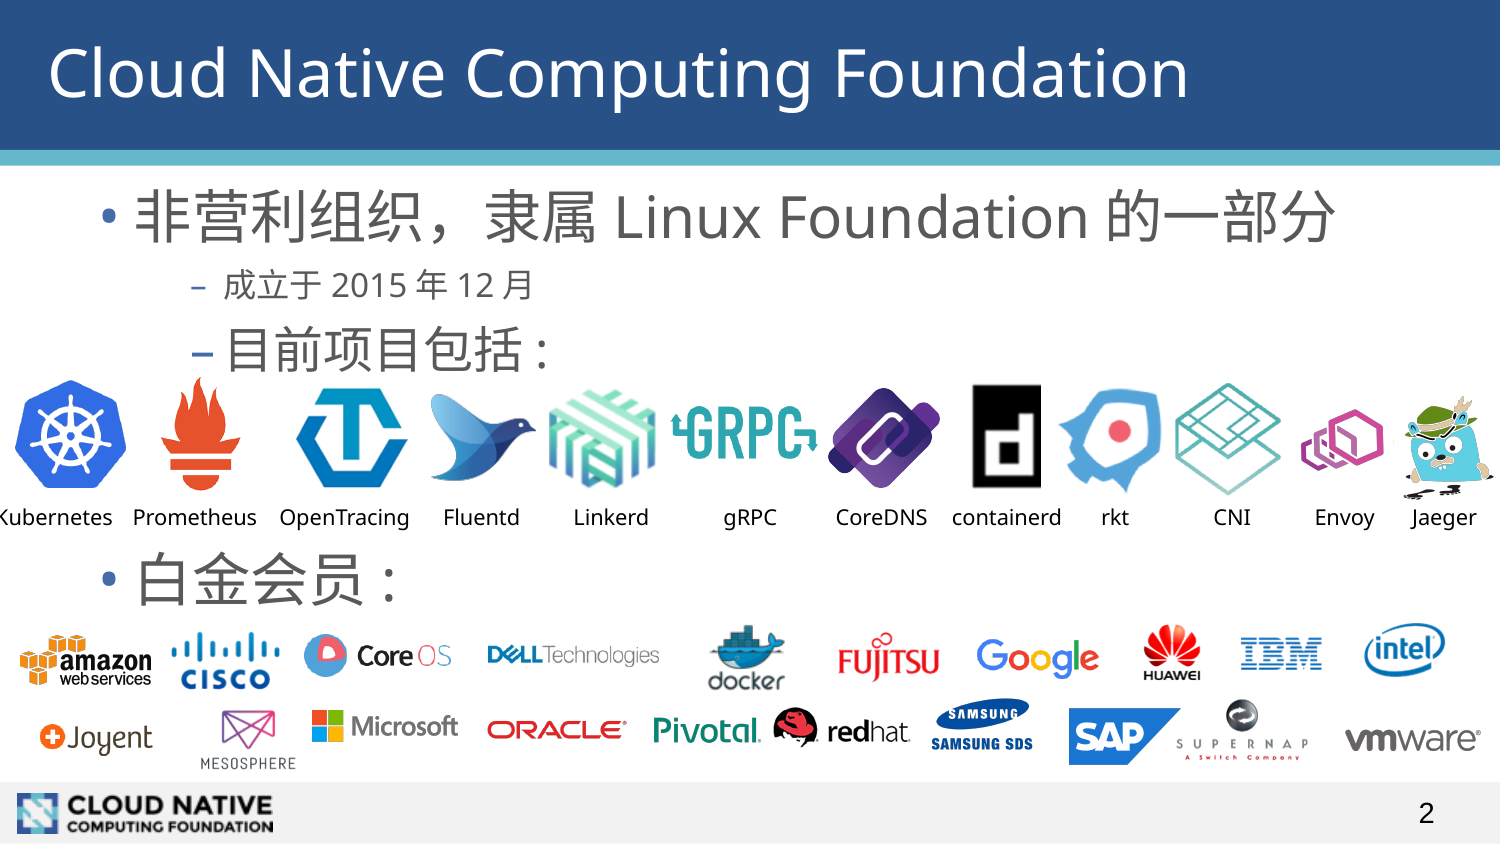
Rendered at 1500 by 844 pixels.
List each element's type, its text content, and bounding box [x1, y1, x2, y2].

text_box OpenTracing [264, 495, 398, 541]
picture [141, 375, 260, 494]
picture [20, 635, 151, 685]
picture [482, 611, 1316, 793]
picture [955, 366, 1296, 506]
picture [164, 622, 286, 698]
text_box Kubernetes [0, 495, 117, 541]
title Cloud Native Computing Foundation [26, 15, 1464, 127]
picture [33, 700, 158, 778]
text_box Prometheus [117, 495, 264, 541]
slide_number 2 [1403, 779, 1494, 844]
list 非营利组织，隶属Linux Foundation的一部分 成立于2015年12月 目前项目包括: 白金会员: [38, 159, 1464, 495]
picture [192, 602, 461, 775]
picture [543, 387, 662, 489]
list 非营利组织，隶属Linux Foundation的一部分 成立于2015年12月 目前项目包括: 白金会员: [38, 541, 1464, 770]
text_box gRPC [666, 495, 798, 541]
text_box Fluentd [398, 495, 528, 541]
picture [17, 793, 273, 834]
picture [296, 382, 408, 494]
picture [15, 379, 126, 490]
picture [431, 385, 536, 491]
picture [1395, 388, 1500, 508]
picture [488, 643, 659, 667]
text_box Jaeger [1361, 495, 1500, 541]
picture [670, 406, 818, 460]
picture [1297, 406, 1394, 474]
text_box CNI [1148, 508, 1261, 541]
text_box containerd [923, 495, 1031, 541]
text_box rkt [1031, 511, 1148, 541]
picture [1344, 728, 1481, 752]
picture [1237, 626, 1326, 681]
picture [1354, 618, 1457, 682]
picture [828, 388, 940, 488]
picture [312, 710, 460, 743]
text_box Envoy [1261, 495, 1361, 541]
text_box CoreDNS [798, 495, 923, 541]
text_box Linkerd [528, 495, 666, 541]
